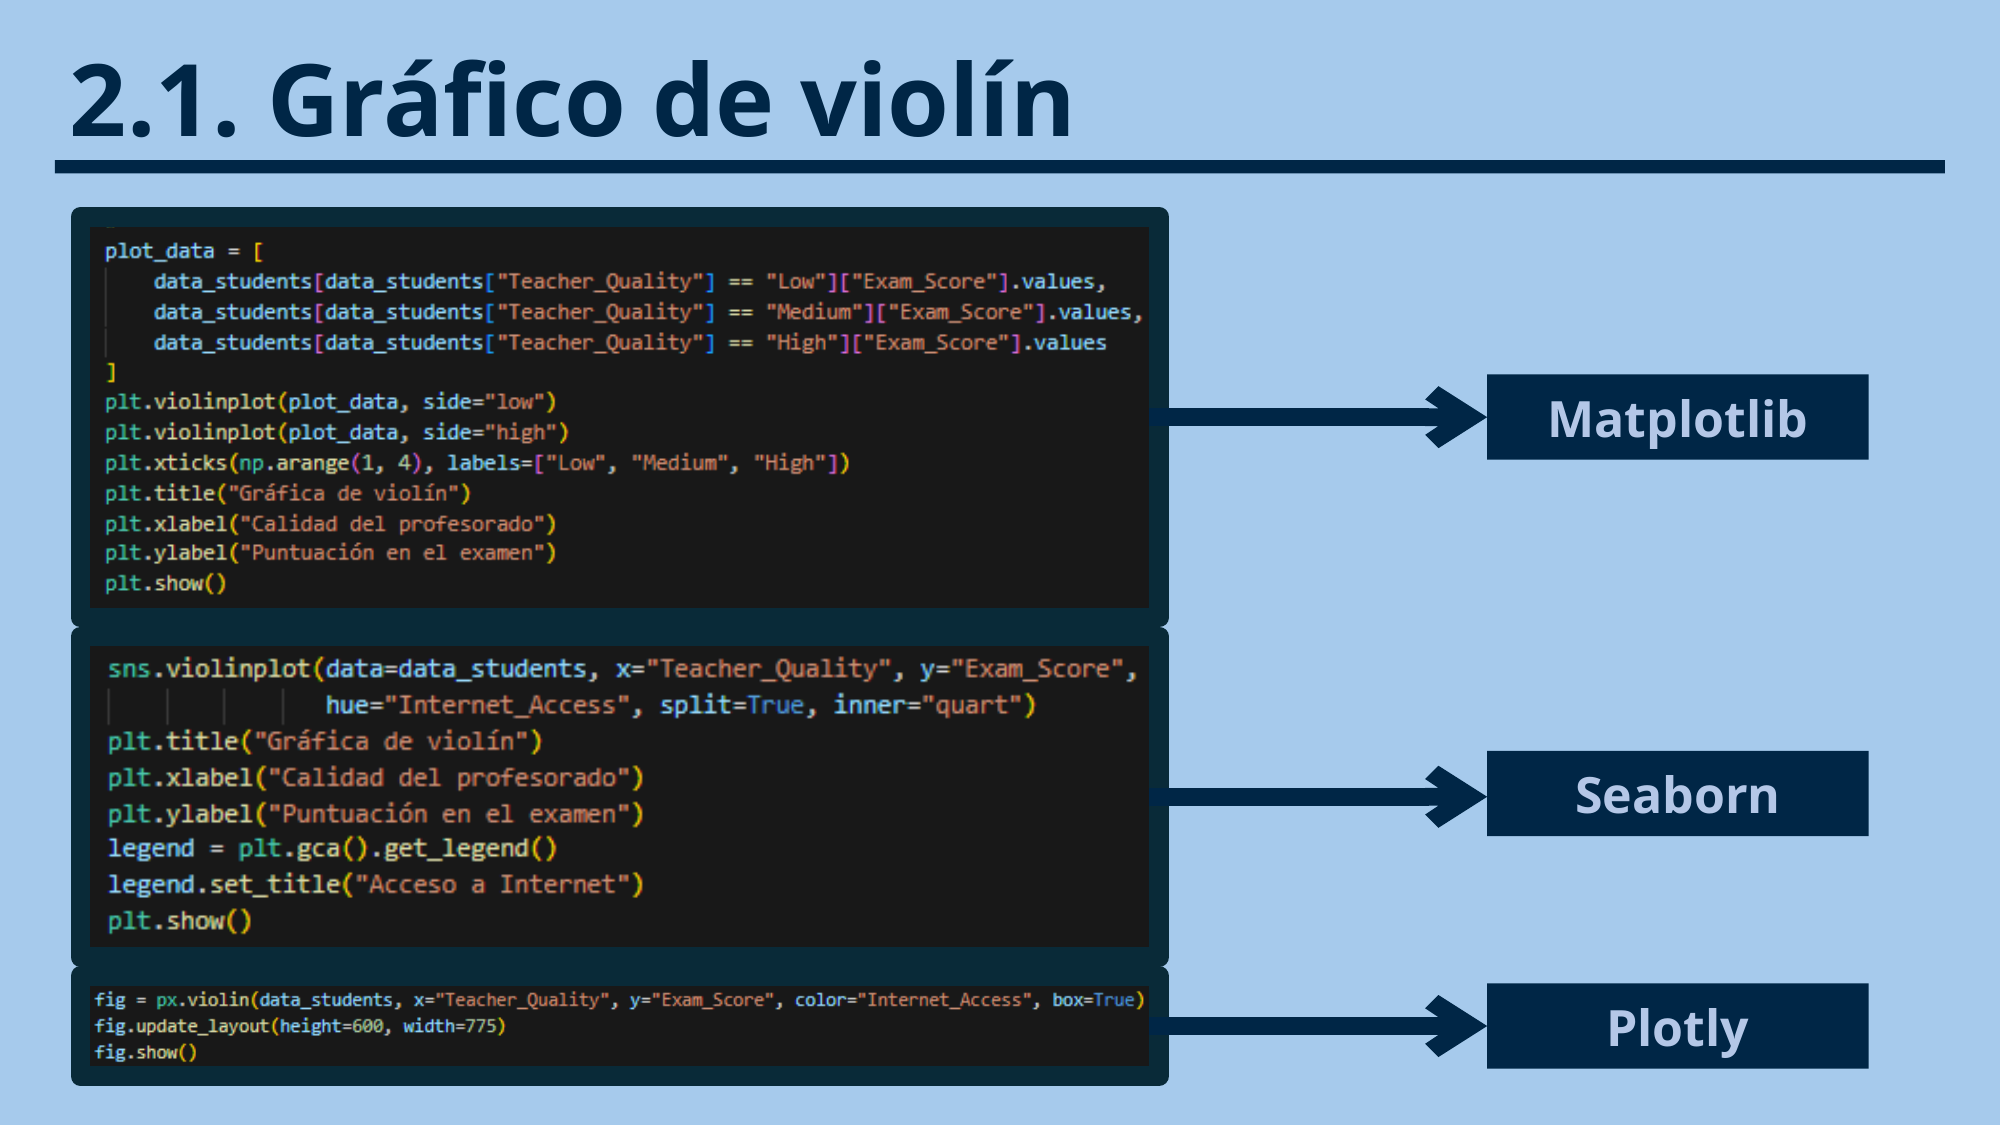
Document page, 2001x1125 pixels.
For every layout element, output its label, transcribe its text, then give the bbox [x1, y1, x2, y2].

picture [89, 985, 1150, 1067]
picture [89, 645, 1150, 948]
picture [89, 226, 1150, 609]
text_box Plotly [1486, 982, 1870, 1070]
text_box Seaborn [1486, 749, 1870, 838]
title 2.1. Gráfico de violín [54, 54, 1452, 149]
text_box Matplotlib [1486, 373, 1870, 461]
text_box [53, 159, 1946, 175]
